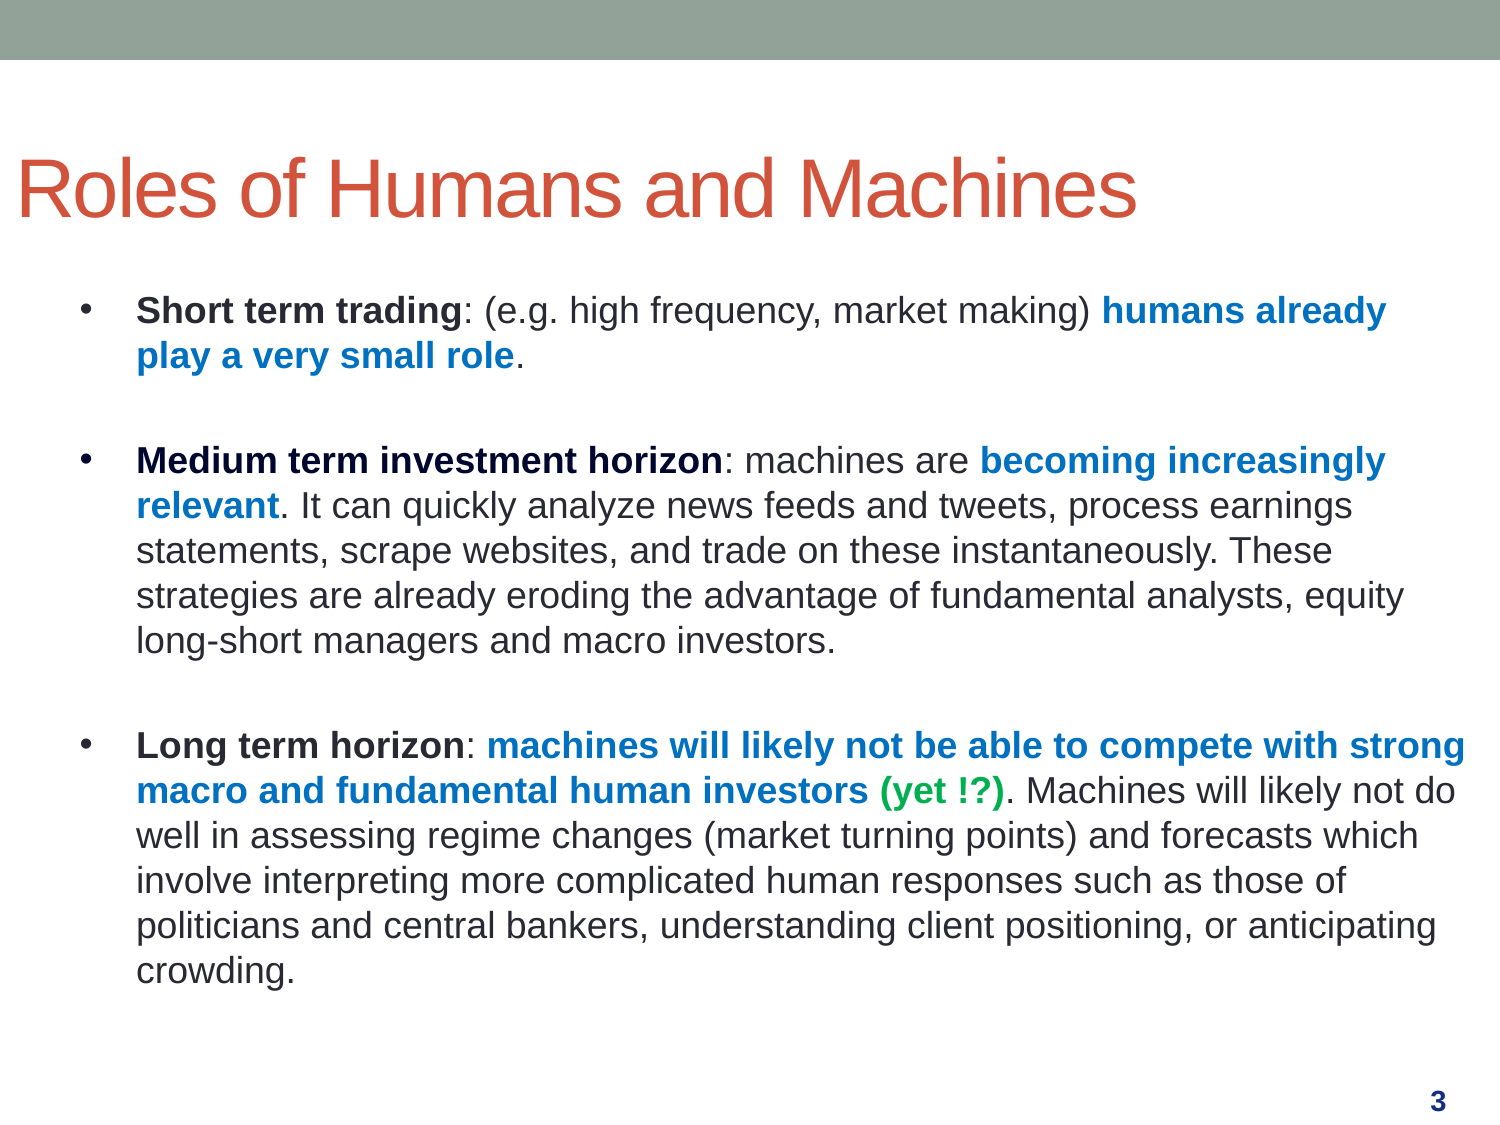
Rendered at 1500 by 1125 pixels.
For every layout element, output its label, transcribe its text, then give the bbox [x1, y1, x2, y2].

slide_number 3 [1415, 1070, 1499, 1125]
text_box Short term trading: (e.g. high frequency, market making) humans already play a very small role. Medium term investment horizon: machines are becoming increasingly relevant. It can quickly analyze news feeds and tweets, process earnings statements, scrape websites, and trade on these instantaneously. These strategies are already eroding the advantage of fundamental analysts, equity long-short managers and macro investors. Long term horizon: machines will likely not be able to compete with strong macro and fundamental human investors (yet !?). Machines will likely not do well in assessing regime changes (market turning points) and forecasts which involve interpreting more complicated human responses such as those of politicians and central bankers, understanding client positioning, or anticipating crowding. [64, 278, 1483, 1047]
title Roles of Humans and Machines [0, 101, 1325, 266]
